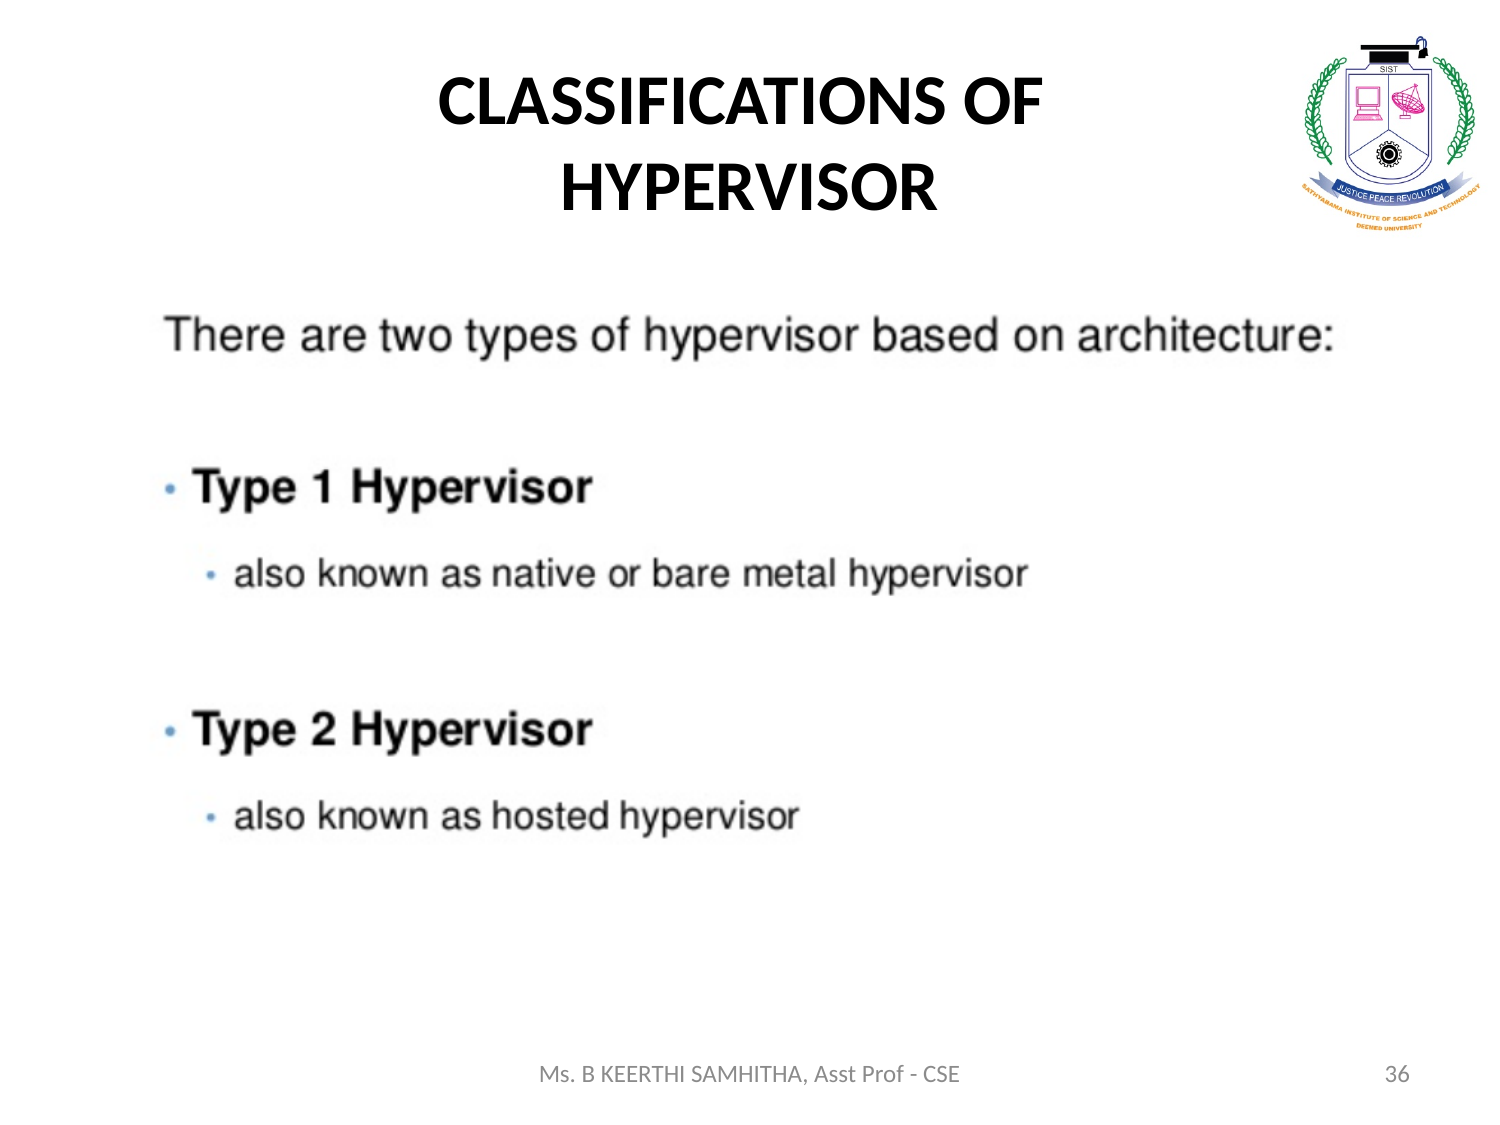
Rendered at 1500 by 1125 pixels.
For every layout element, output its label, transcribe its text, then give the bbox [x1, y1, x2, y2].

footer Ms. B KEERTHI SAMHITHA, Asst Prof - CSE [512, 1042, 988, 1103]
slide_number 36 [1074, 1042, 1425, 1103]
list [123, 266, 1374, 870]
title CLASSIFICATIONS OF HYPERVISOR [75, 45, 1425, 233]
picture [1280, 30, 1500, 251]
